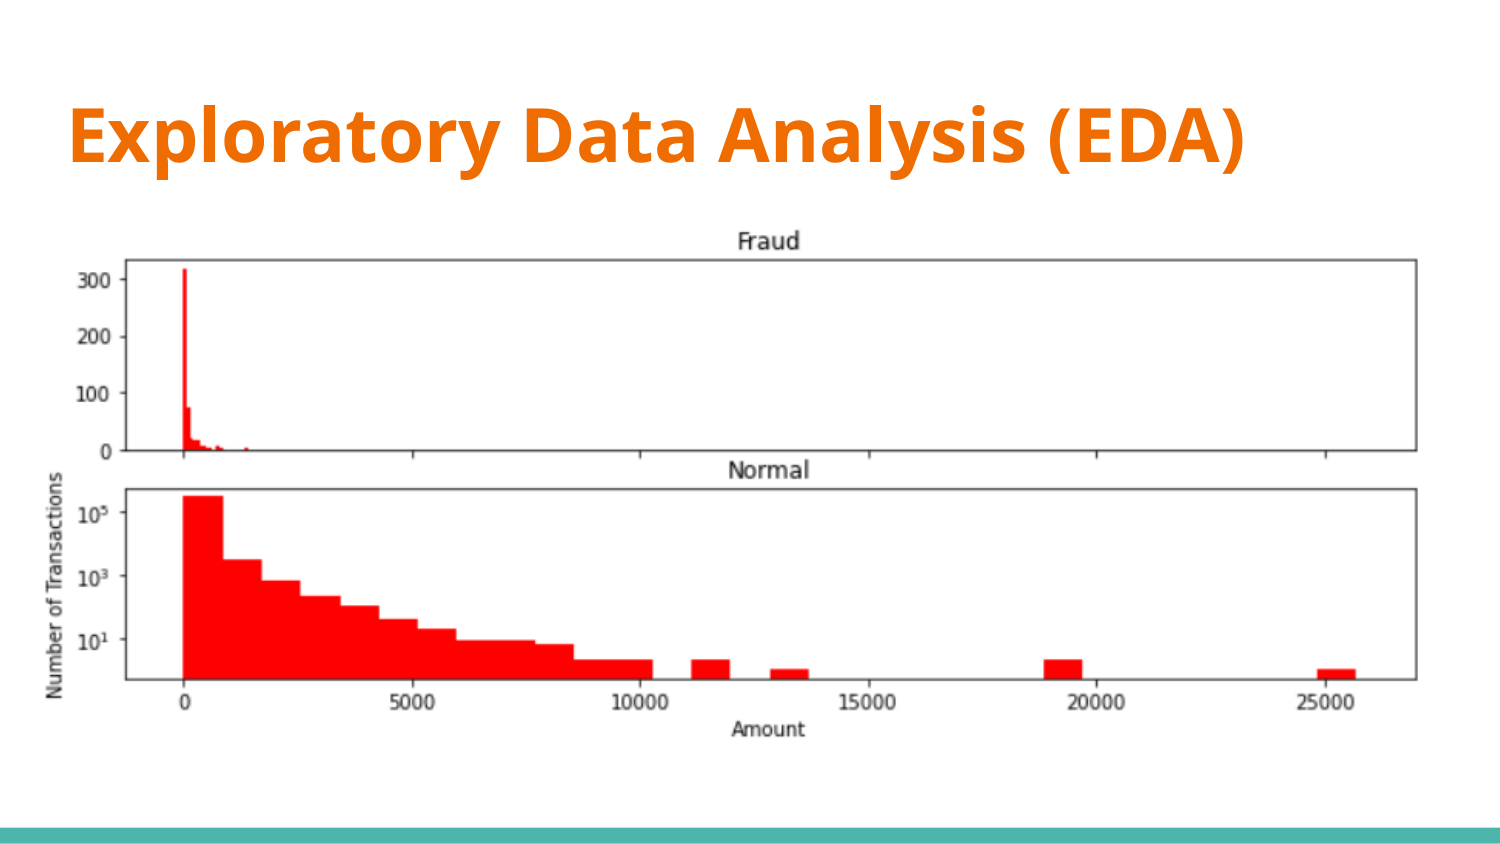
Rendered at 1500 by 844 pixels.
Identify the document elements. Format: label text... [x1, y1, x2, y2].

title Exploratory Data Analysis (EDA) [51, 72, 1449, 189]
picture [24, 213, 1476, 749]
